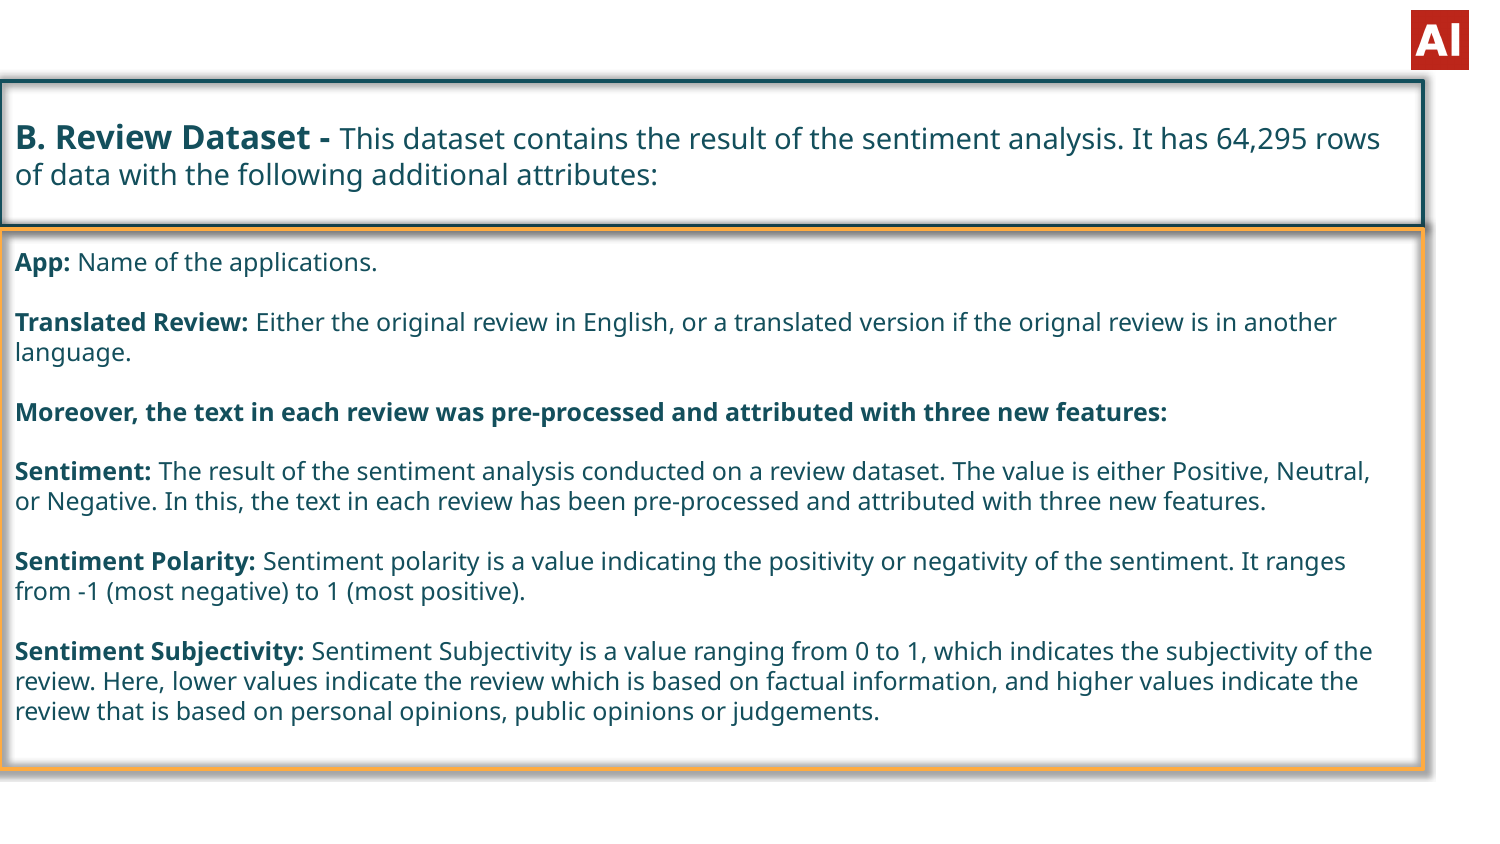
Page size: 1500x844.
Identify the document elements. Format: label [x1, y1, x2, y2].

text_box [0, 79, 1425, 218]
picture [1411, 10, 1469, 70]
text_box [0, 227, 1425, 771]
